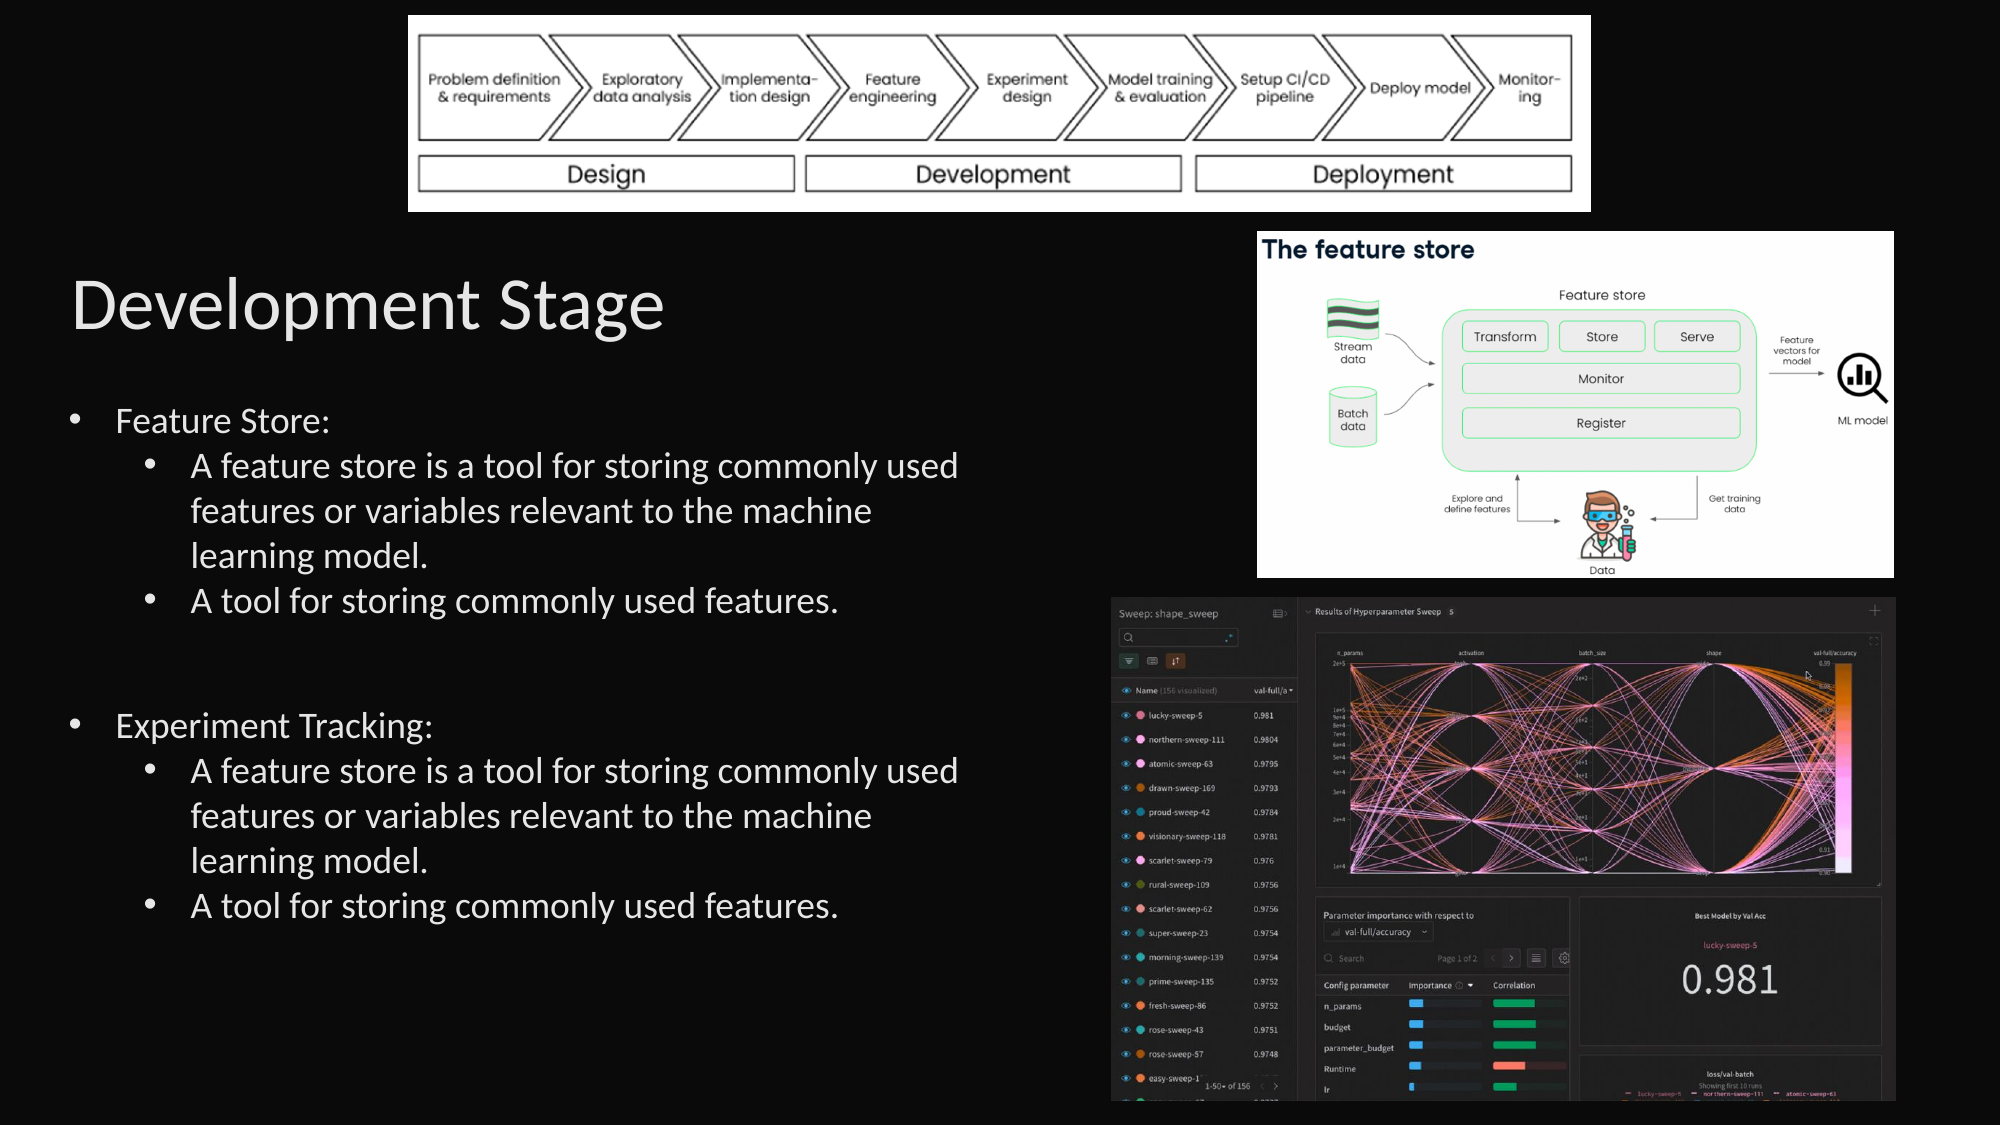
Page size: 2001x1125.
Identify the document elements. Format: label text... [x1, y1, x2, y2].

text_box Development Stage [56, 246, 681, 352]
picture [1257, 231, 1894, 578]
text_box Feature Store: A feature store is a tool for storing commonly used features or variables relevant to the machine learning model. A tool for storing commonly used features. [53, 388, 1000, 628]
picture [408, 15, 1591, 212]
text_box Experiment Tracking: A feature store is a tool for storing commonly used features or variables relevant to the machine learning model. A tool for storing commonly used features. [53, 693, 1000, 934]
picture [1111, 597, 1896, 1101]
